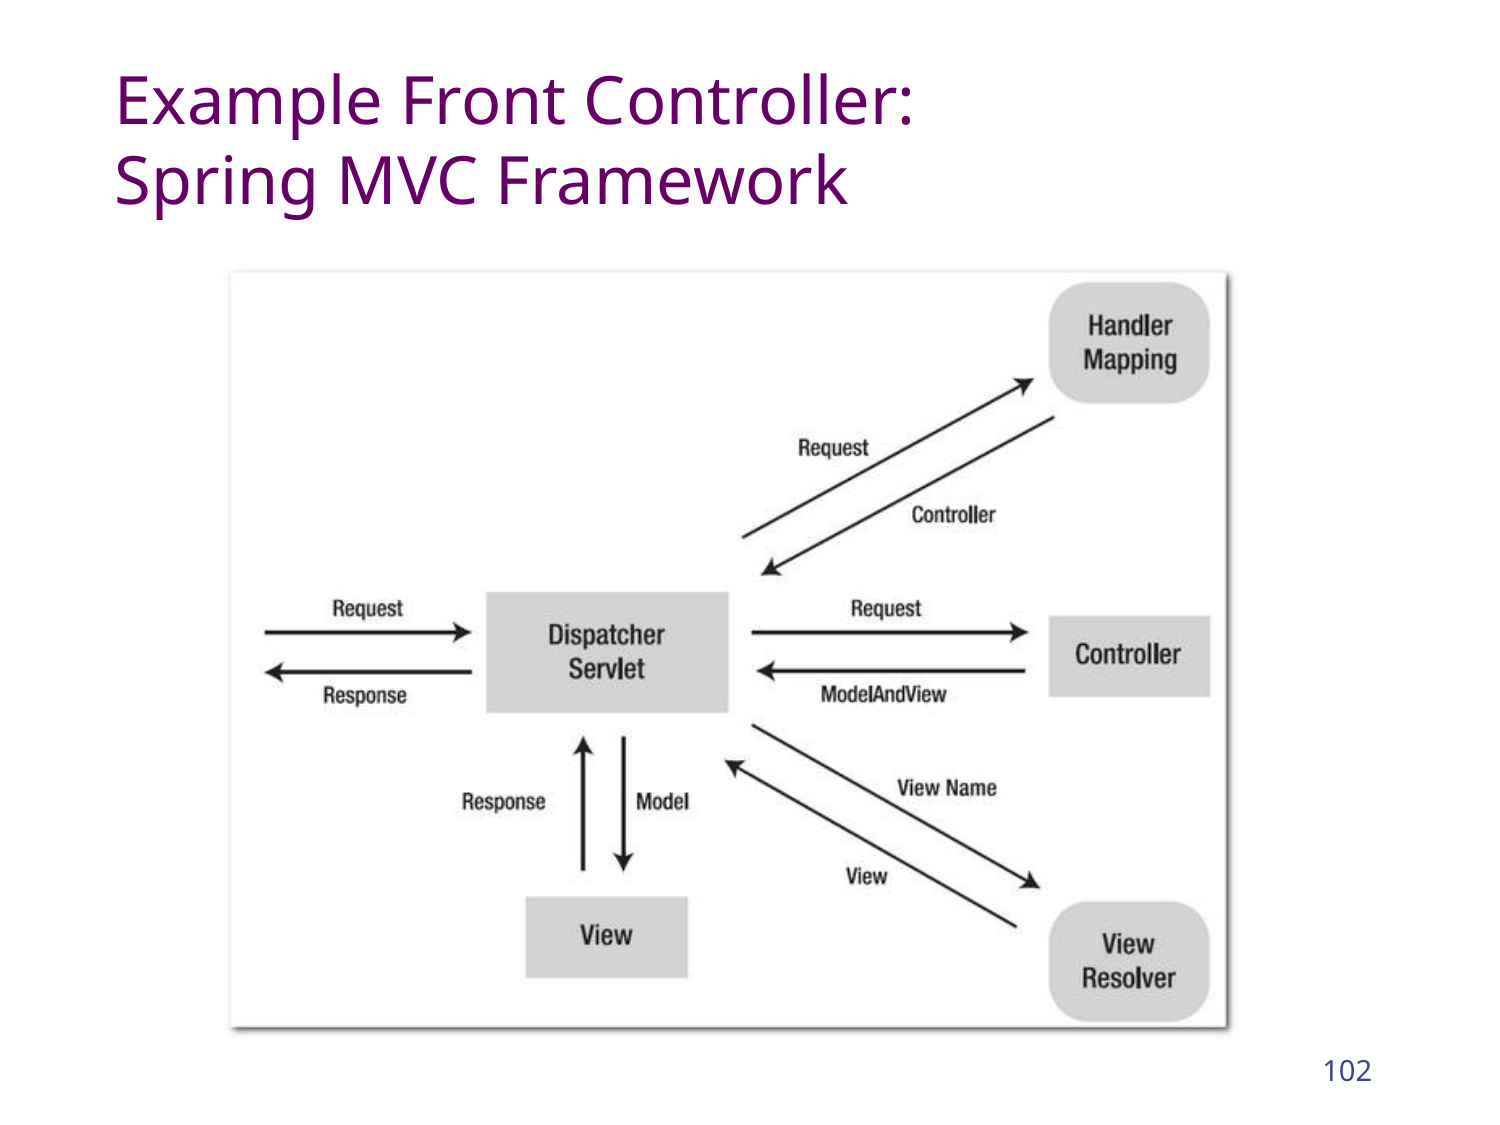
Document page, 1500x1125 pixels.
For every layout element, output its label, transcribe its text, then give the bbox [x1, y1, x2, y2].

title Example Front Controller: Spring MVC Framework [99, 50, 1375, 238]
slide_number 102 [1074, 1025, 1388, 1100]
picture [220, 262, 1238, 1039]
